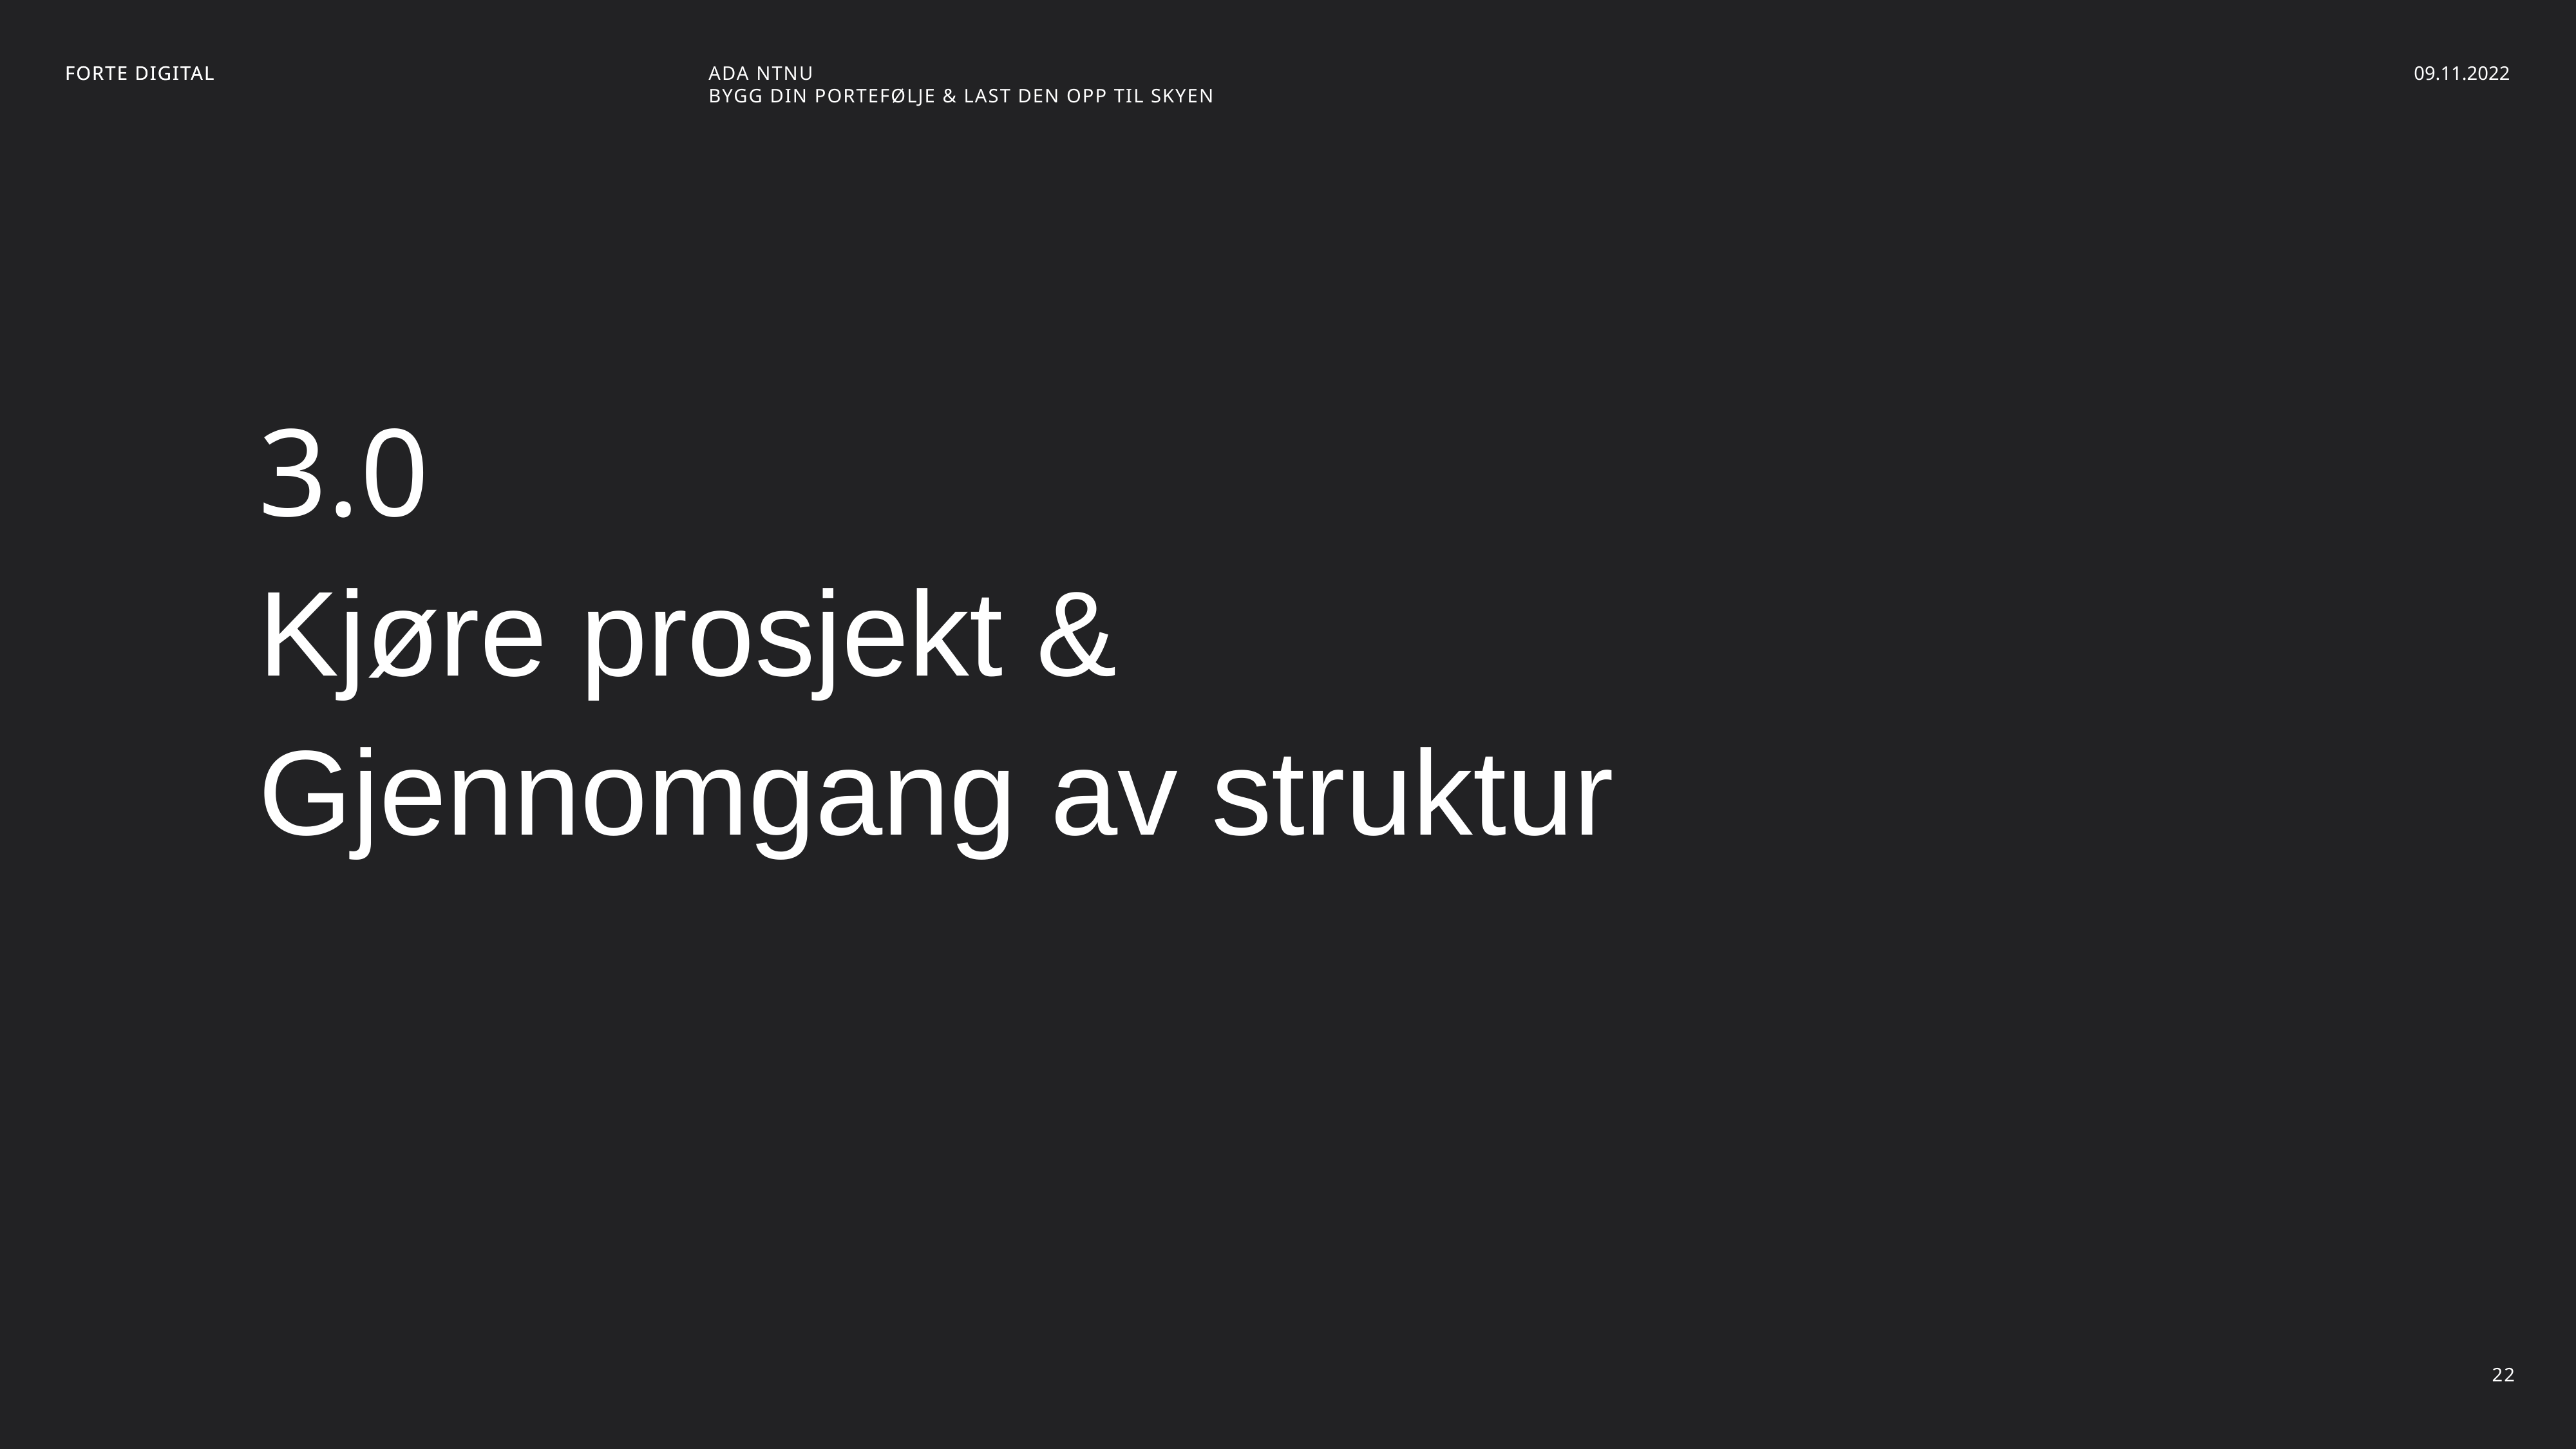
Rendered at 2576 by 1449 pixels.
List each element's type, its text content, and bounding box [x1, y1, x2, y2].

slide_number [2393, 61, 2510, 83]
list ADA NTNU Bygg din portefølje & Last den opp til skyen [708, 61, 1812, 108]
text_box FORTE DIGITAL [64, 61, 395, 84]
list 3.0 Kjøre prosjekt & Gjennomgang av struktur [258, 381, 1931, 1200]
slide_number 22 [1913, 1310, 2515, 1389]
